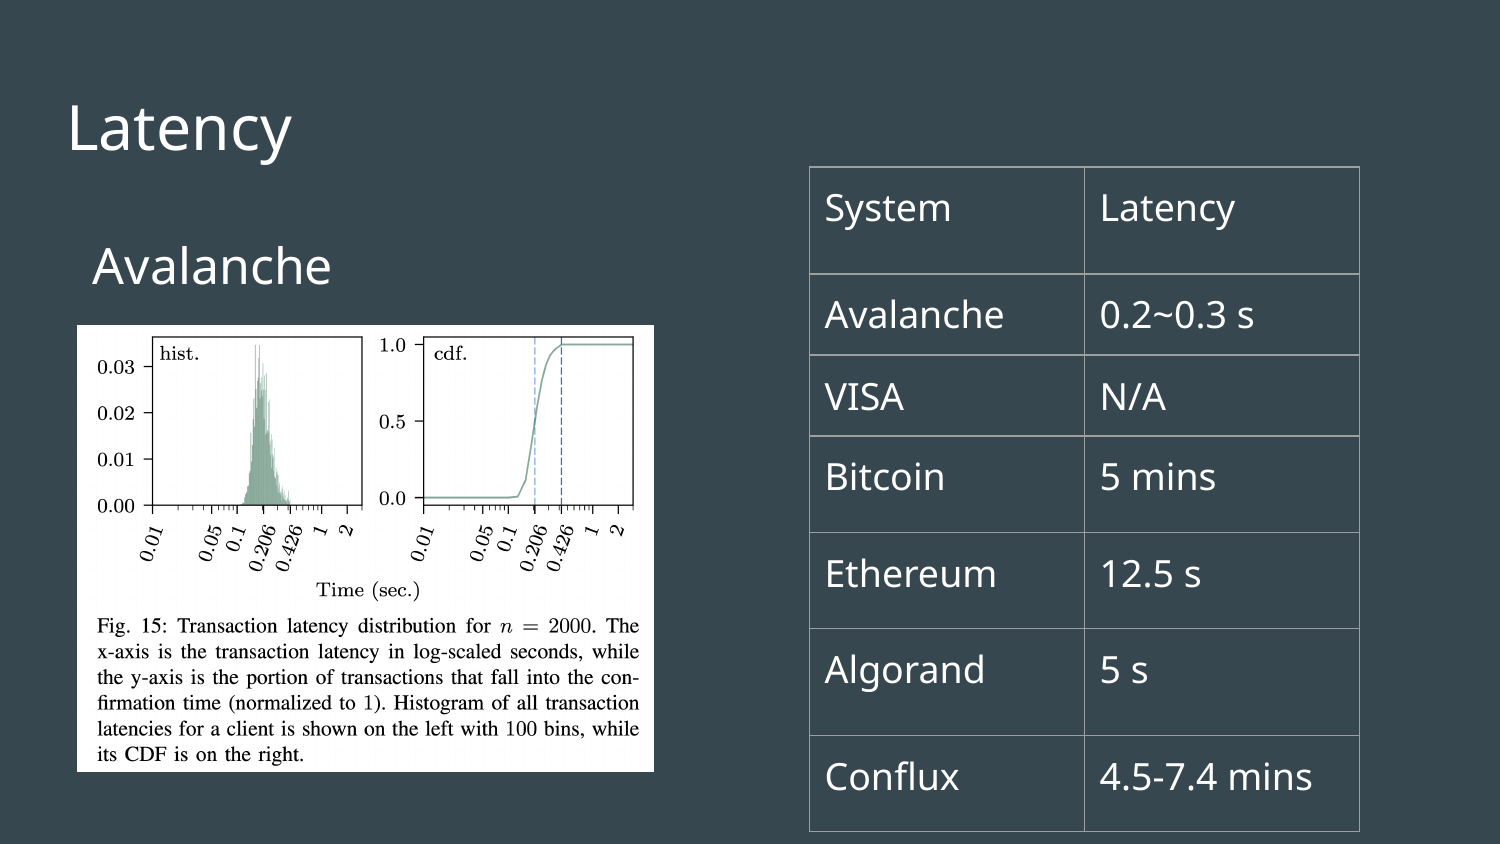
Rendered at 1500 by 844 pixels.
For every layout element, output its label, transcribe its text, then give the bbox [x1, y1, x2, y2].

table_header Latency [1085, 168, 1359, 273]
table_cell Conflux [810, 736, 1084, 831]
table_cell Bitcoin [810, 437, 1084, 532]
table_cell VISA [810, 356, 1084, 435]
table_cell 12.5 s [1085, 533, 1359, 628]
table_cell Avalanche [810, 275, 1084, 354]
picture [77, 325, 654, 772]
table_cell 5 mins [1085, 437, 1359, 532]
table_cell 5 s [1085, 629, 1359, 735]
table_header System [810, 168, 1084, 273]
table_cell 4.5-7.4 mins [1085, 736, 1359, 831]
table_cell Ethereum [810, 533, 1084, 628]
table_cell 0.2~0.3 s [1085, 275, 1359, 354]
table_cell Algorand [810, 629, 1084, 735]
text_box Avalanche [77, 219, 535, 286]
table_cell N/A [1085, 356, 1359, 435]
title Latency [51, 72, 1449, 167]
